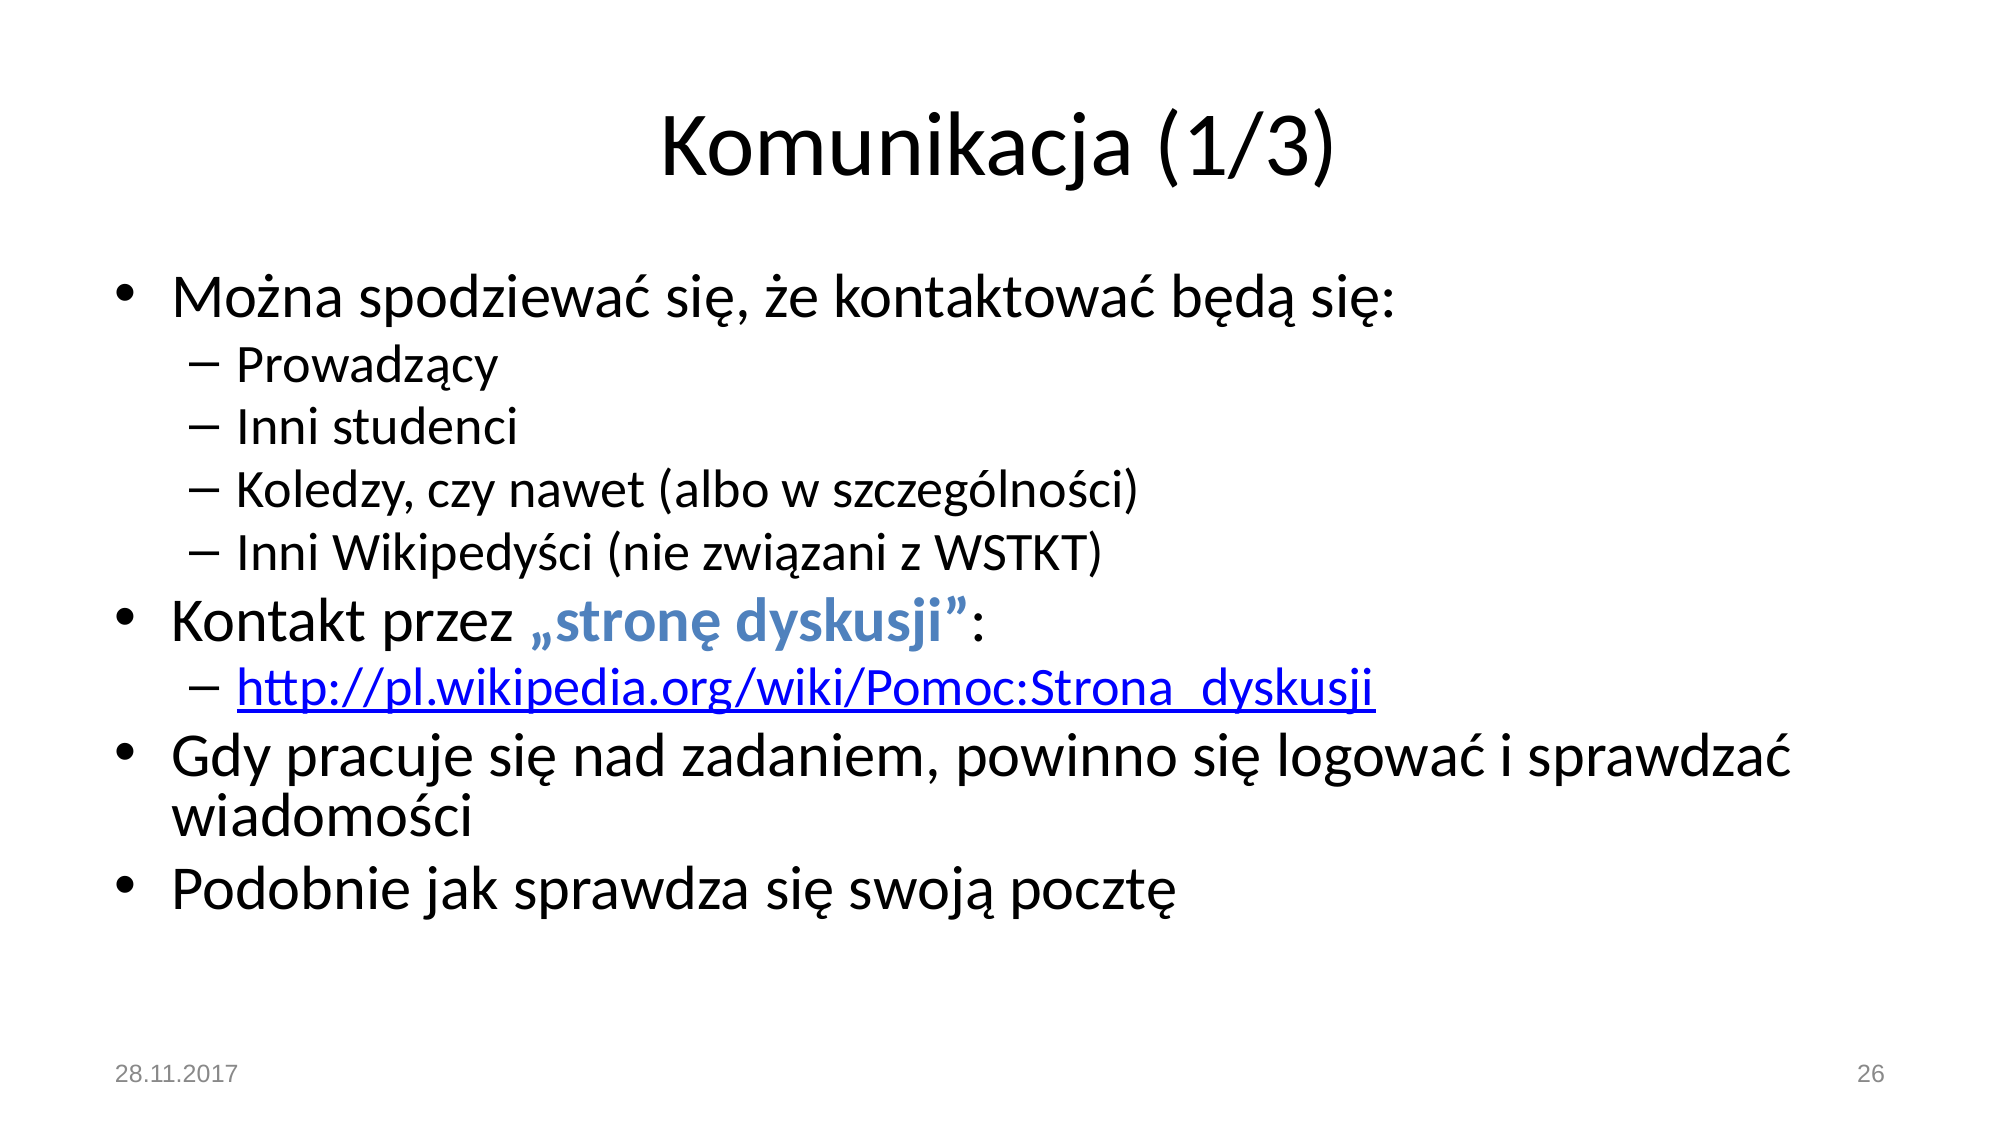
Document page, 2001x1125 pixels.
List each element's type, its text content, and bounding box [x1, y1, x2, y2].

title Komunikacja (1/3) [99, 45, 1900, 233]
list Można spodziewać się, że kontaktować będą się: Prowadzący Inni studenci Koledzy, czy nawet (albo w szczególności) Inni Wikipedyści (nie związani z WSTKT) Kontakt przez „stronę dyskusji”: http://pl.wikipedia.org/wiki/Pomoc:Strona_dyskusji Gdy pracuje się nad zadaniem, powinno się logować i sprawdzać wiadomości Podobnie jak sprawdza się swoją pocztę [99, 262, 1900, 1005]
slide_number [99, 1042, 567, 1103]
slide_number ‹#› [1433, 1042, 1900, 1103]
